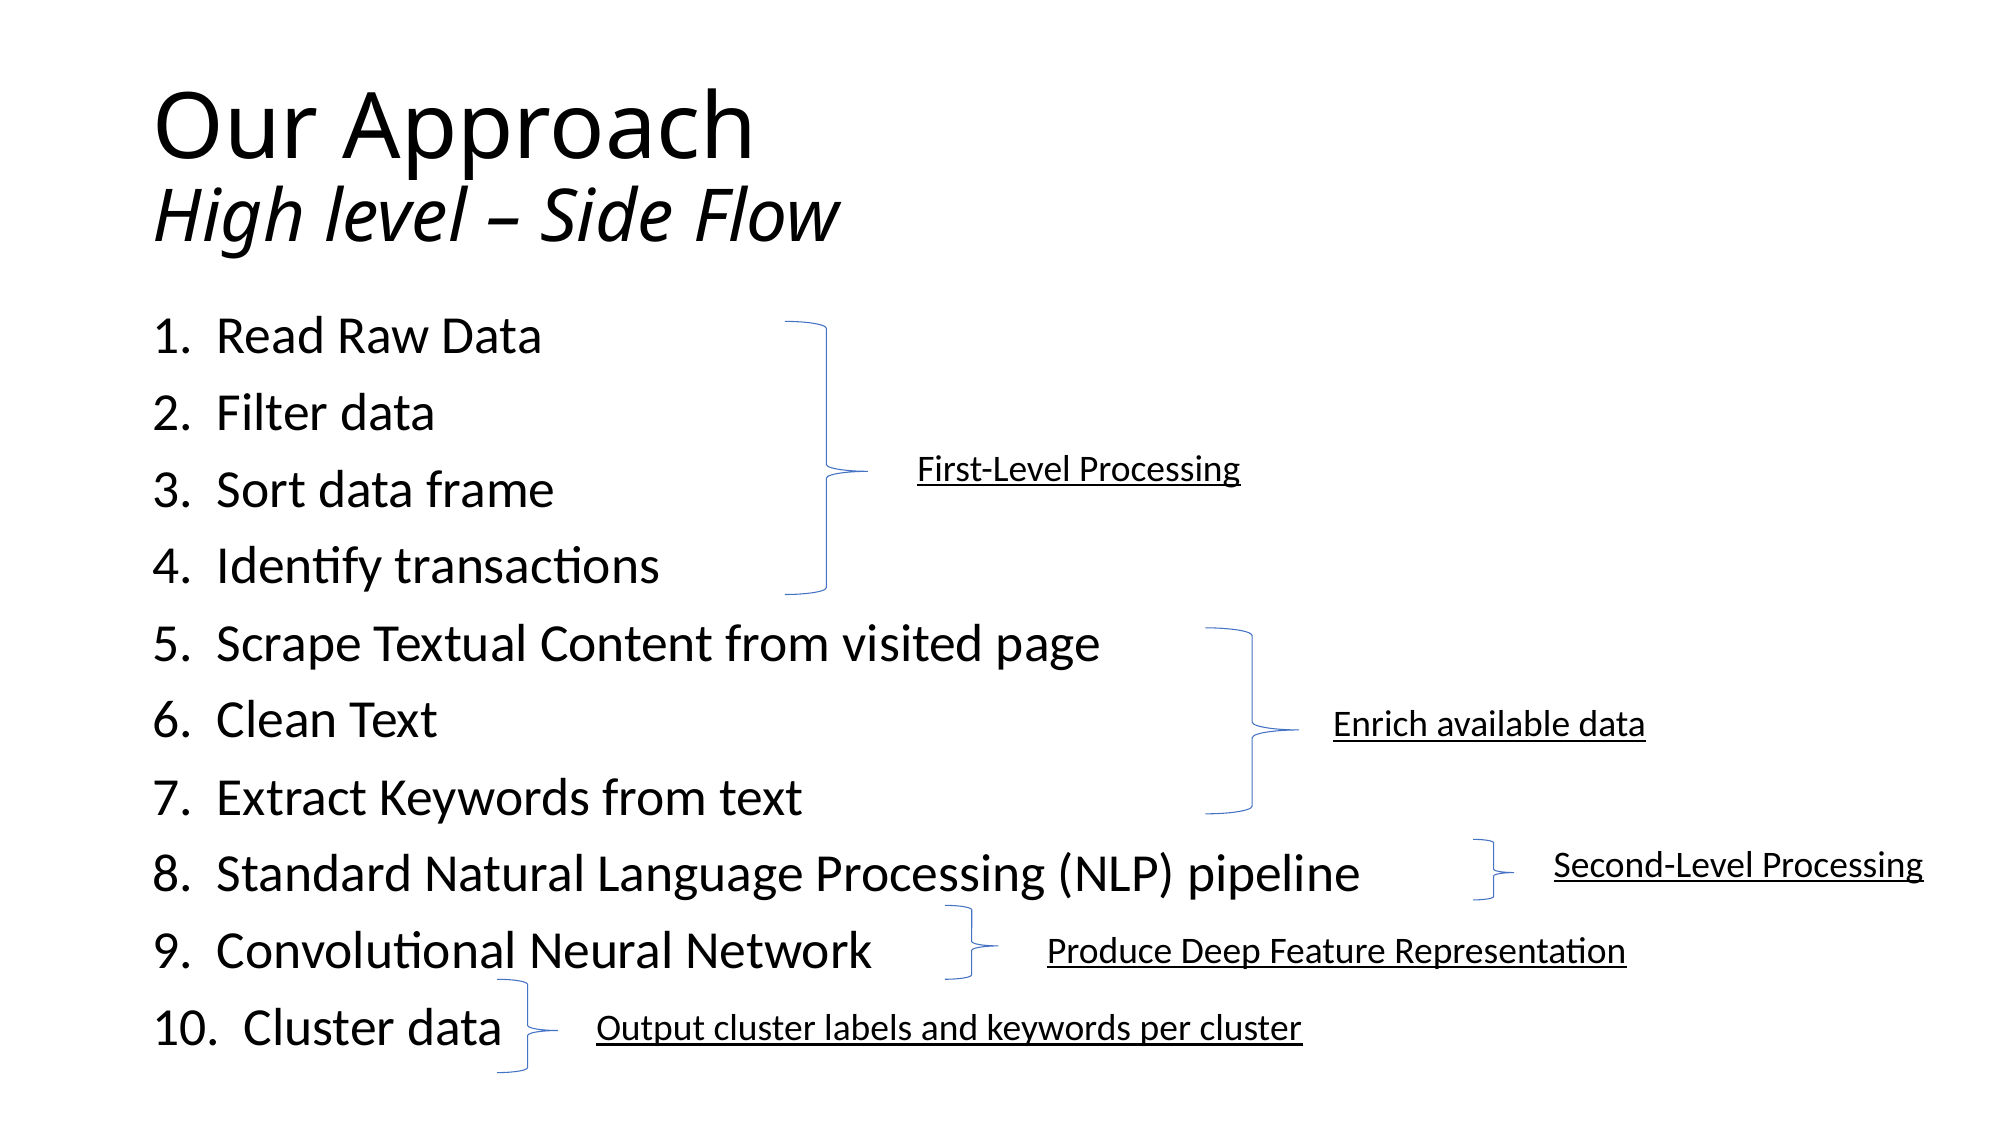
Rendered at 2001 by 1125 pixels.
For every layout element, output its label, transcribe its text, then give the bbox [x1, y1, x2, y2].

title Our Approach High level – Side Flow [137, 59, 1863, 278]
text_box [944, 905, 1675, 980]
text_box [497, 979, 1329, 1073]
list 1. Read Raw Data 2. Filter data 3. Sort data frame 4. Identify transactions 5. Scrape Textual Content from visited page 6. Clean Text 7. Extract Keywords from text 8. Standard Natural Language Processing (NLP) pipeline 9. Convolutional Neural Network 10. Cluster data [137, 299, 1503, 1066]
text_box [1205, 627, 1779, 814]
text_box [784, 321, 1310, 595]
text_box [1473, 832, 1966, 900]
